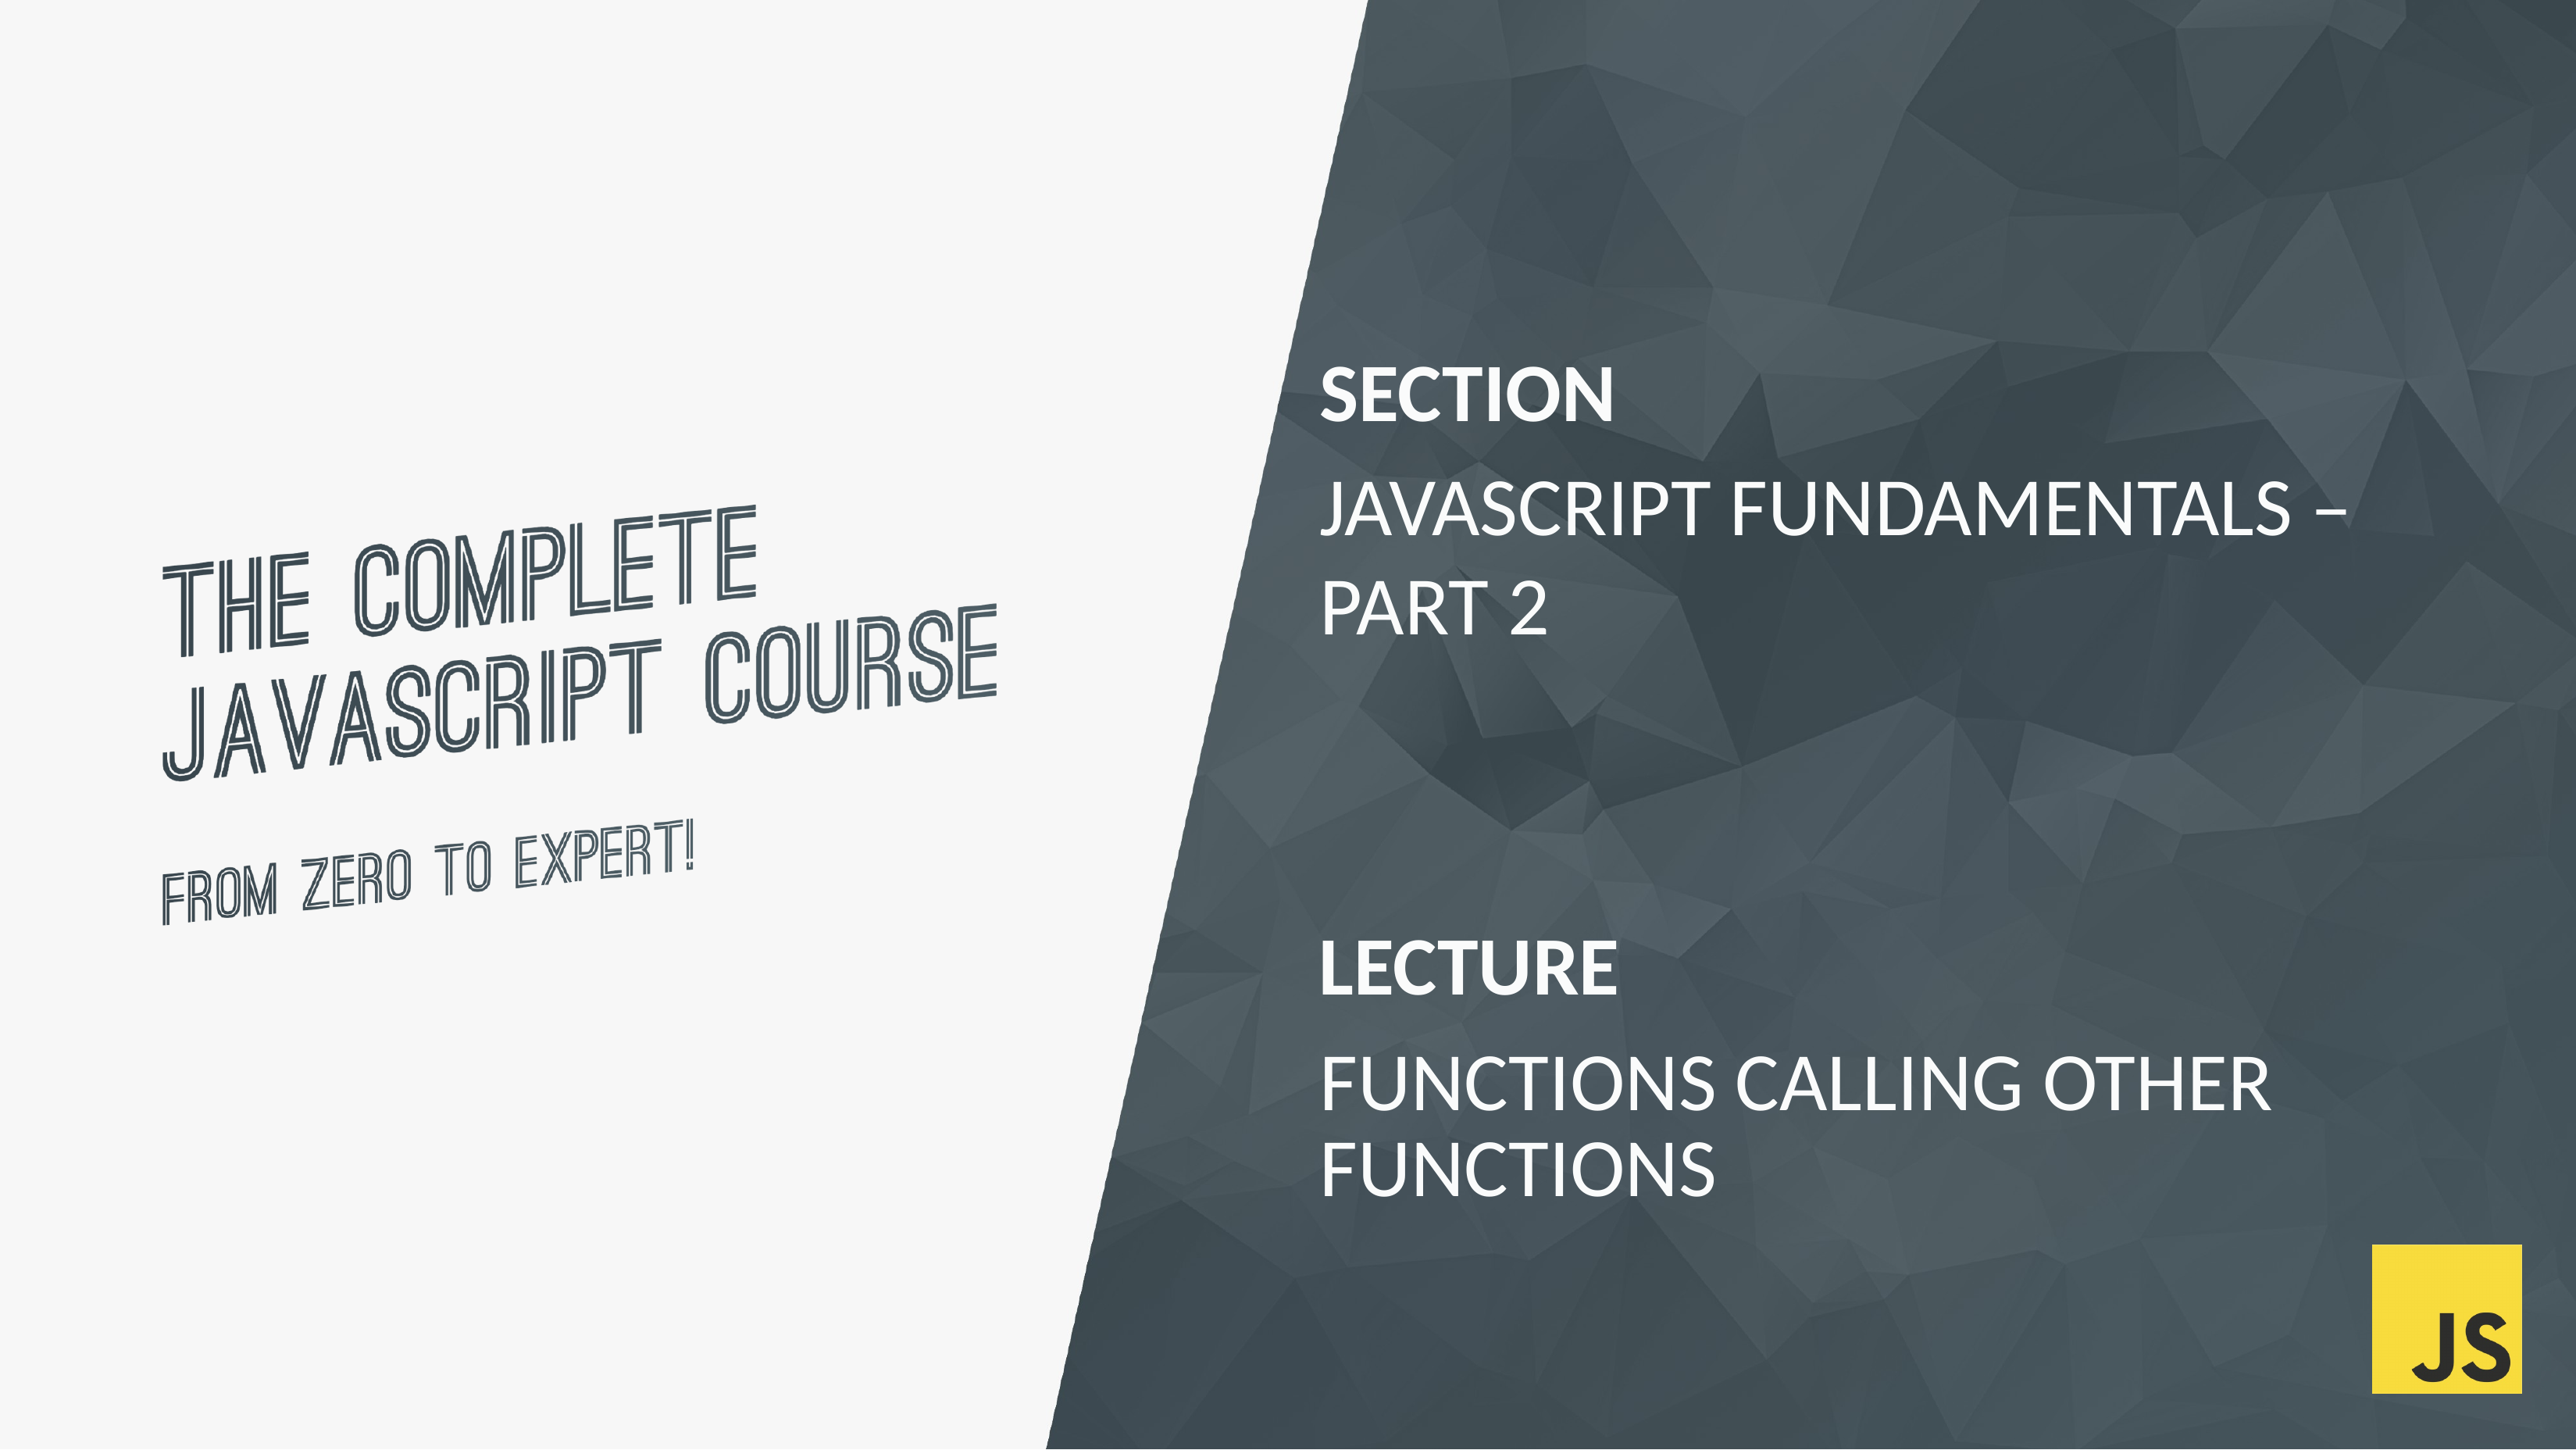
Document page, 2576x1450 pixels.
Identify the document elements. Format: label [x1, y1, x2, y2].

picture [159, 498, 1001, 929]
picture [1046, 0, 2576, 1450]
